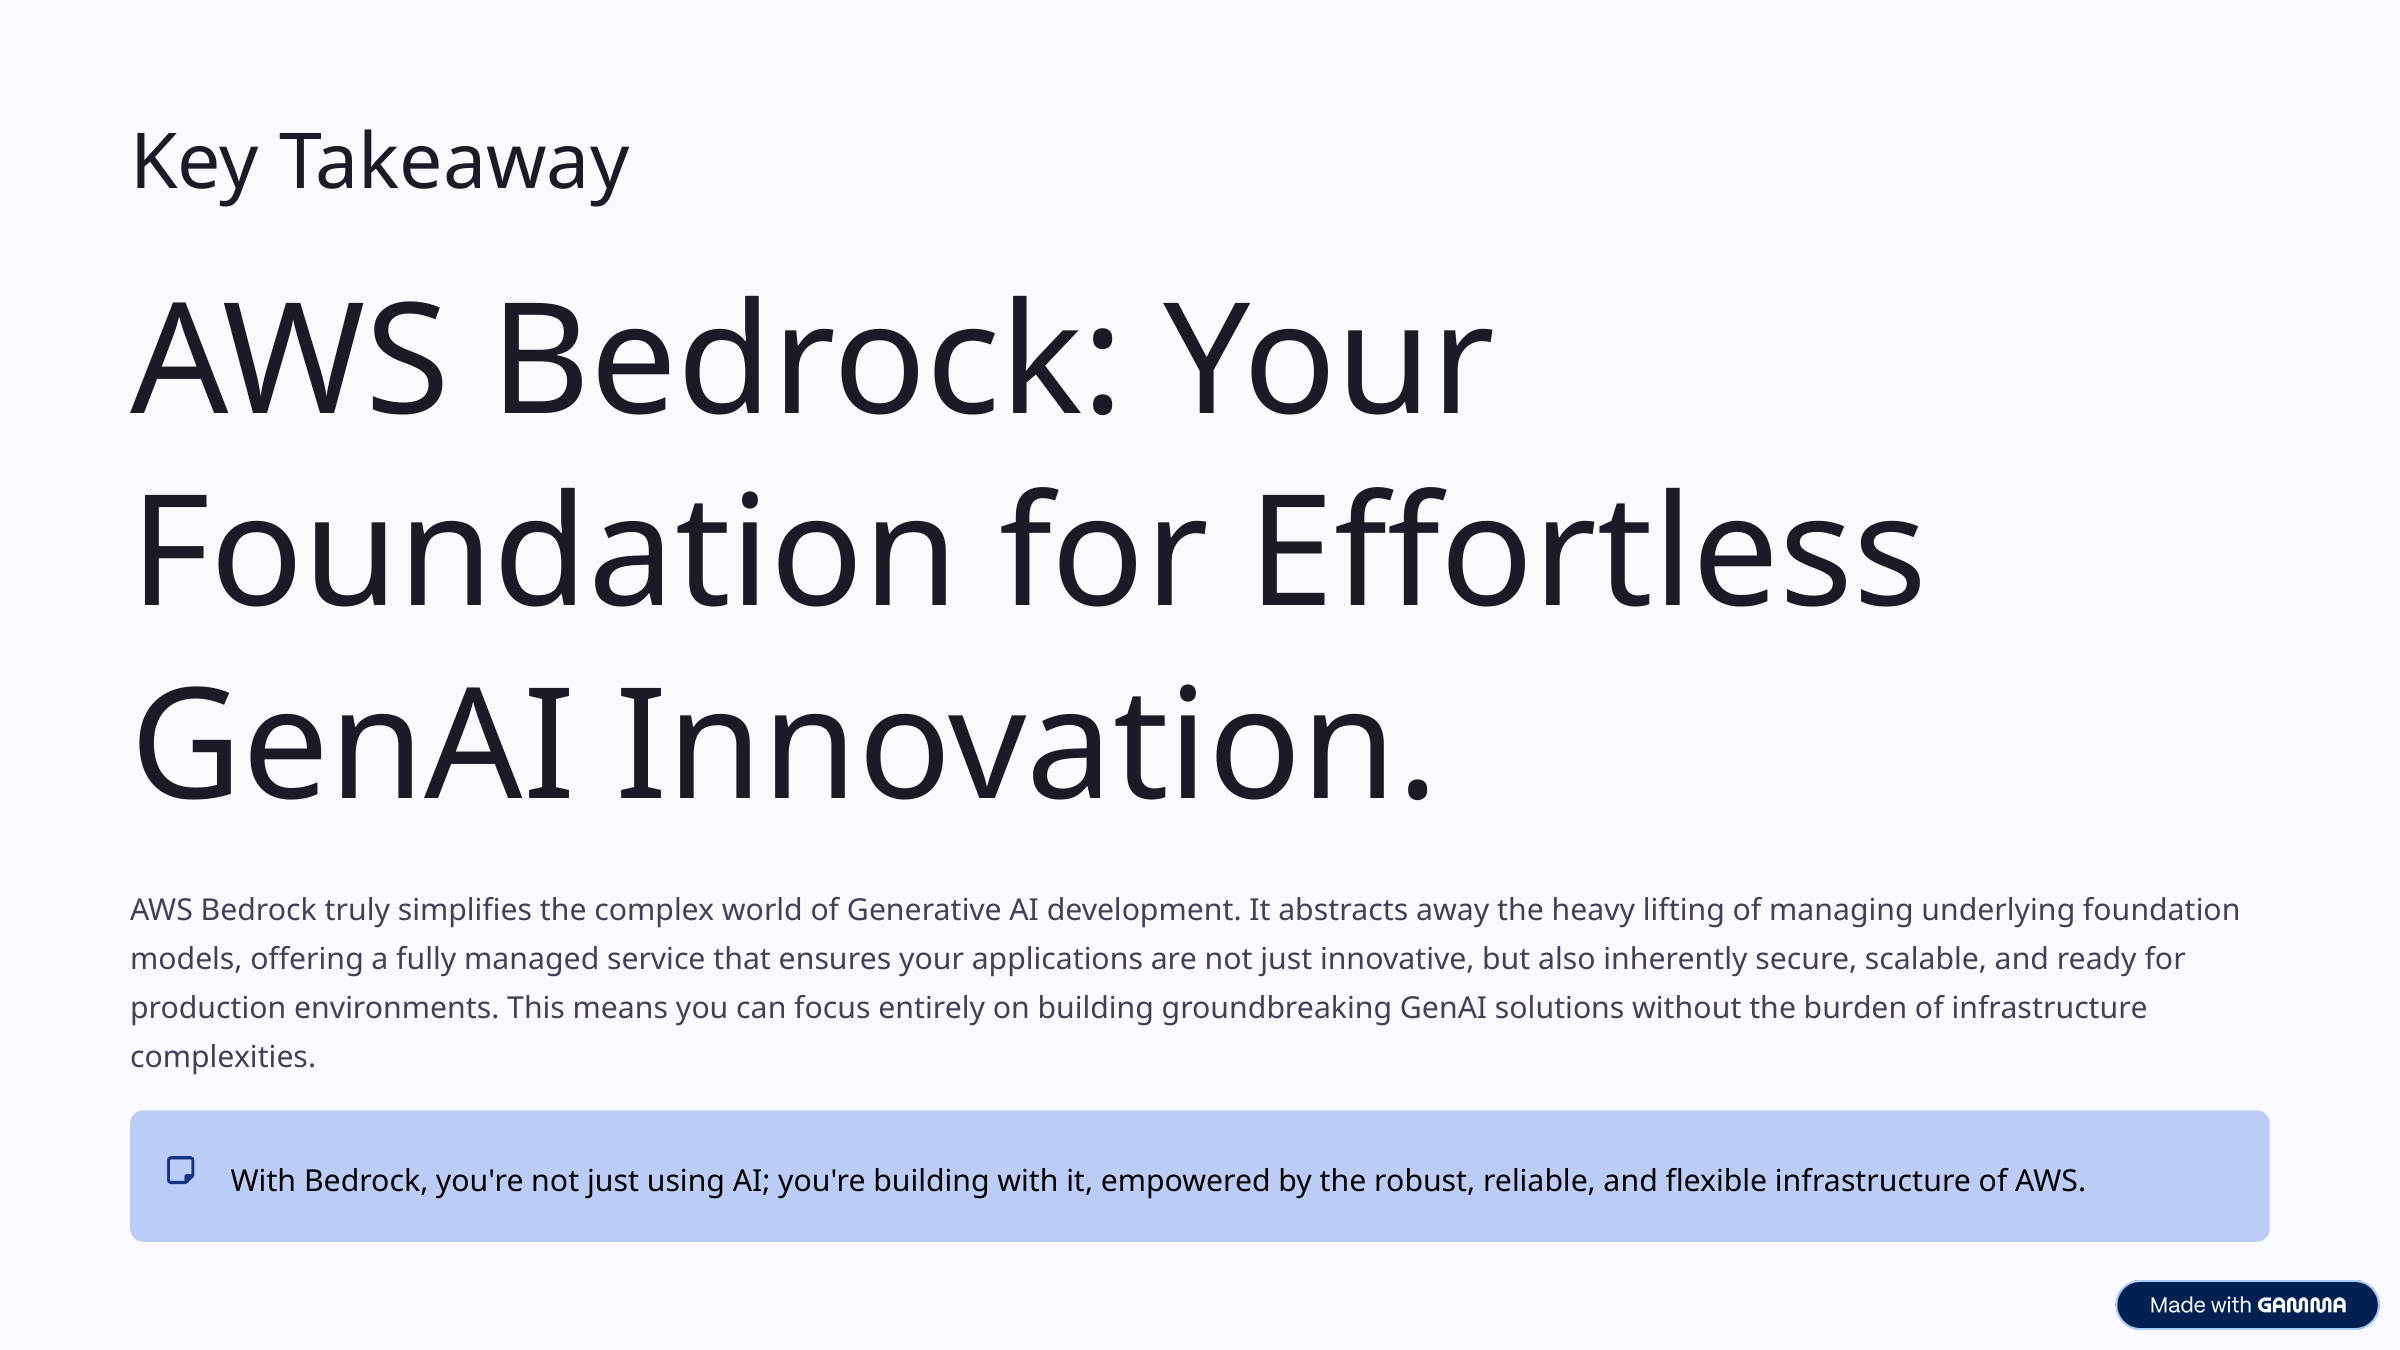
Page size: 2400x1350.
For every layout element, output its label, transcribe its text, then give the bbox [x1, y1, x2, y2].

picture [161, 1154, 200, 1186]
text_box AWS Bedrock: Your Foundation for Effortless GenAI Innovation. [130, 251, 2270, 832]
text_box With Bedrock, you're not just using AI; you're building with it, empowered by the robust, reliable, and flexible infrastructure of AWS. [230, 1148, 2239, 1199]
text_box [130, 1110, 2270, 1242]
text_box AWS Bedrock truly simplifies the complex world of Generative AI development. It abstracts away the heavy lifting of managing underlying foundation models, offering a fully managed service that ensures your applications are not just innovative, but also inherently secure, scalable, and ready for production environments. This means you can focus entirely on building groundbreaking GenAI solutions without the burden of infrastructure complexities. [130, 877, 2270, 1076]
text_box Key Takeaway [130, 108, 904, 205]
picture [2106, 1271, 2389, 1339]
